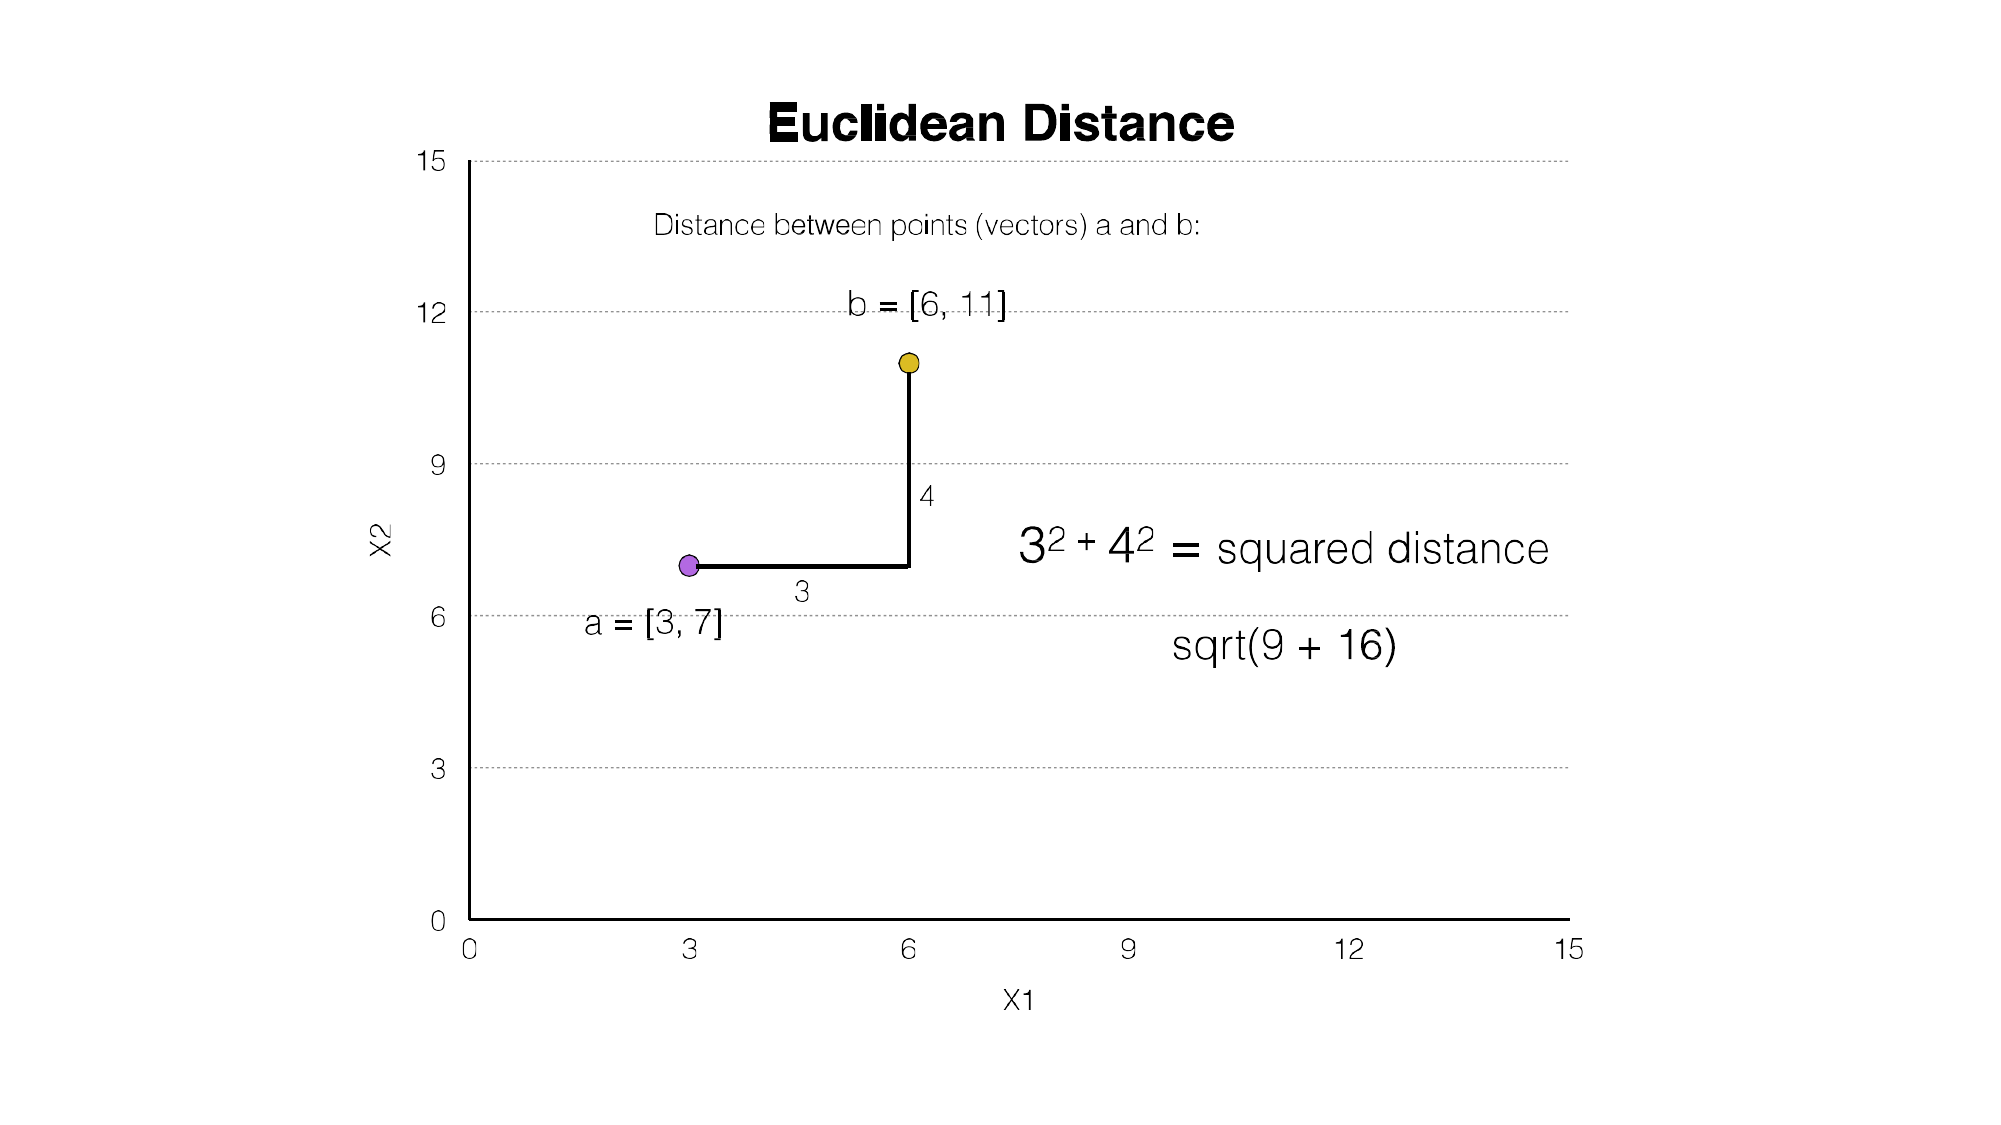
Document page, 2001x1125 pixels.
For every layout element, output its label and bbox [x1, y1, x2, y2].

text_box [1361, 629, 1382, 660]
text_box [976, 213, 1086, 240]
text_box [979, 112, 1004, 141]
text_box [751, 219, 765, 235]
text_box [920, 485, 934, 506]
text_box [949, 112, 975, 142]
text_box [889, 103, 916, 142]
text_box [1109, 526, 1134, 563]
text_box [1415, 531, 1548, 564]
text_box [849, 290, 870, 316]
text_box [1119, 112, 1146, 142]
text_box [1152, 213, 1166, 235]
text_box [901, 938, 916, 959]
text_box [807, 215, 835, 235]
text_box [851, 219, 866, 235]
text_box [695, 609, 711, 634]
text_box [775, 213, 790, 235]
text_box [877, 103, 885, 111]
text_box [431, 150, 445, 171]
text_box [431, 454, 445, 475]
text_box [735, 219, 749, 235]
text_box [1003, 989, 1020, 1010]
text_box [418, 302, 426, 323]
text_box [1179, 112, 1205, 142]
text_box [582, 614, 603, 635]
text_box [911, 290, 919, 322]
text_box [931, 219, 944, 235]
text_box [1137, 526, 1154, 551]
text_box [1388, 531, 1410, 564]
text_box [1173, 627, 1283, 668]
text_box [1137, 219, 1149, 235]
text_box [917, 291, 938, 316]
text_box [681, 215, 718, 235]
text_box [1178, 213, 1192, 235]
text_box [832, 112, 858, 142]
text_box [920, 112, 947, 142]
text_box [1340, 629, 1352, 660]
text_box [431, 302, 446, 323]
text_box [682, 938, 697, 959]
text_box [1061, 103, 1069, 111]
text_box [656, 609, 677, 635]
text_box [1121, 938, 1136, 959]
text_box [1120, 219, 1135, 235]
text_box [468, 160, 1570, 921]
text_box [418, 150, 426, 171]
text_box [769, 124, 778, 134]
text_box [940, 311, 949, 320]
text_box [908, 219, 923, 235]
text_box [431, 606, 445, 627]
text_box [431, 910, 445, 931]
text_box [1149, 112, 1175, 141]
text_box [802, 113, 828, 142]
text_box [791, 219, 806, 235]
text_box [1349, 938, 1363, 959]
text_box [1299, 637, 1321, 660]
text_box [795, 580, 809, 602]
text_box [1020, 526, 1045, 564]
text_box [1218, 531, 1372, 572]
text_box [892, 219, 906, 241]
text_box [980, 291, 990, 316]
text_box [720, 219, 732, 235]
text_box [1096, 219, 1111, 235]
text_box [997, 290, 1006, 322]
text_box [462, 938, 477, 959]
text_box [644, 608, 654, 641]
text_box [369, 524, 391, 557]
text_box [1025, 103, 1057, 141]
text_box [1335, 938, 1343, 959]
text_box [836, 219, 850, 235]
text_box [1023, 989, 1031, 1010]
text_box [1048, 526, 1065, 551]
text_box [1385, 627, 1395, 668]
text_box [1207, 112, 1234, 142]
text_box [678, 352, 920, 577]
text_box [431, 758, 445, 779]
text_box [655, 213, 673, 235]
text_box [946, 215, 967, 235]
text_box [868, 219, 881, 235]
text_box [1556, 938, 1564, 959]
text_box [714, 608, 722, 641]
text_box [1569, 938, 1583, 960]
text_box [962, 291, 972, 316]
text_box [1074, 112, 1100, 142]
text_box [1101, 105, 1117, 141]
text_box [769, 110, 778, 118]
text_box [1078, 533, 1096, 551]
